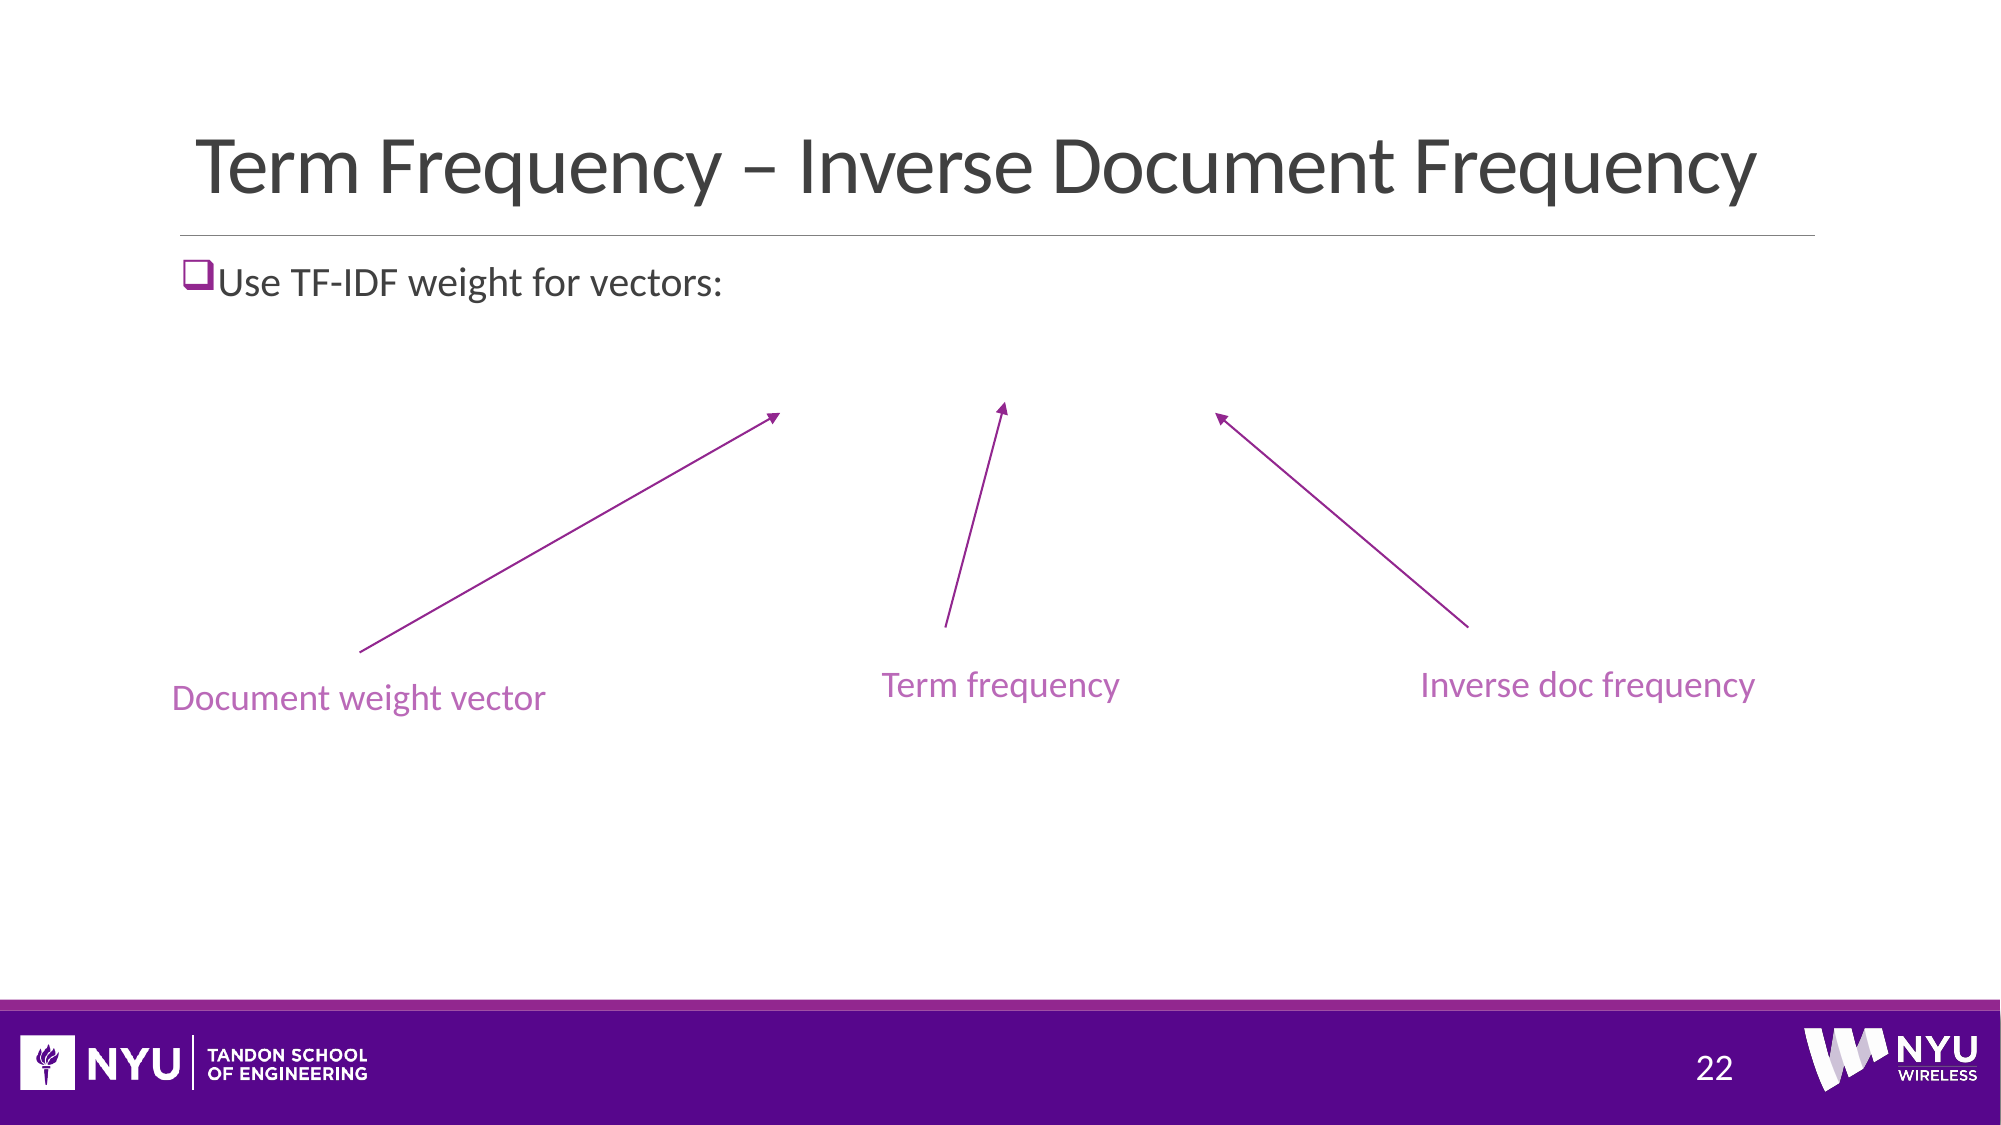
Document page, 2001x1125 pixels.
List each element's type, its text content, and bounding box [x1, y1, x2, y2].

text_box Document weight vector [157, 665, 562, 726]
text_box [1214, 412, 1469, 628]
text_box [359, 412, 781, 654]
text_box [944, 401, 1006, 628]
slide_number 22 [1533, 1035, 1749, 1096]
title Term Frequency – Inverse Document Frequency [180, 47, 1830, 218]
